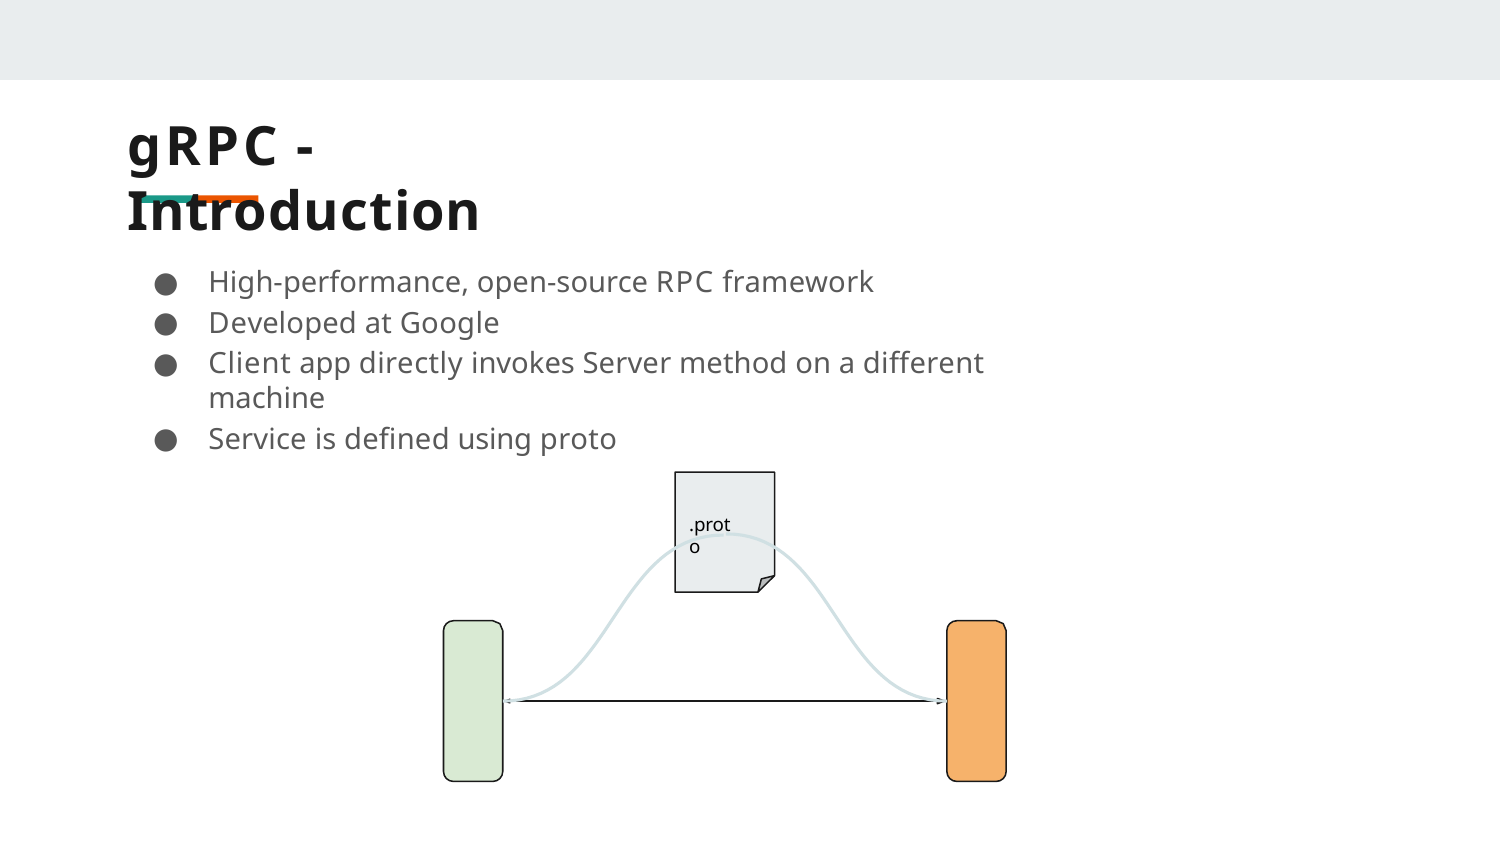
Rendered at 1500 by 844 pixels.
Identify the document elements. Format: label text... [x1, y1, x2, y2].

text_box High-performance, open-source RPC framework Developed at Google Client app directly invokes Server method on a different machine Service is deﬁned using proto [151, 255, 1031, 456]
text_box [442, 471, 1008, 783]
title gRPC - Introduction [125, 109, 642, 253]
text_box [500, 532, 949, 705]
